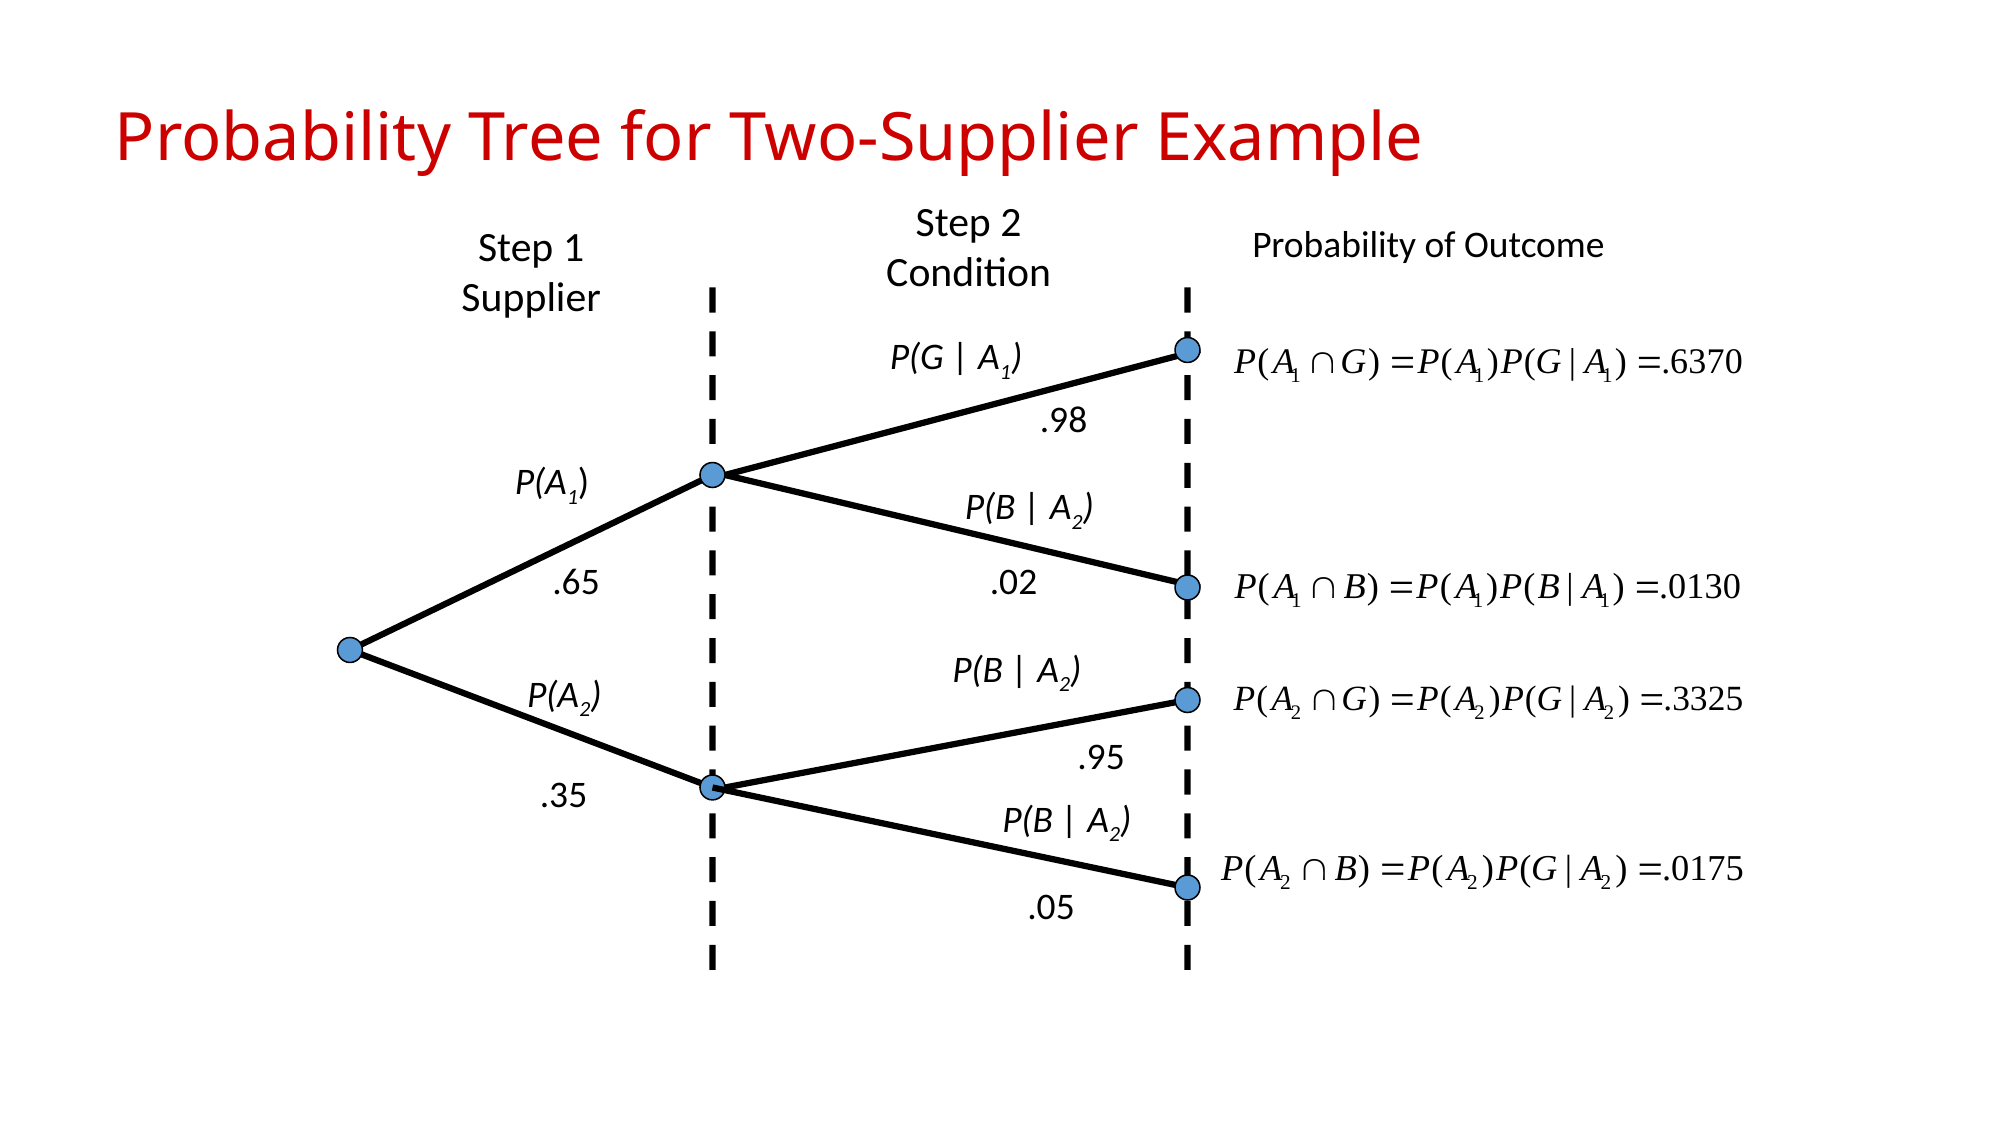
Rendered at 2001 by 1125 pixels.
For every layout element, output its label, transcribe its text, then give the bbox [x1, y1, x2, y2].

title Probability Tree for Two-Supplier Example [99, 45, 1900, 233]
text_box [699, 462, 725, 488]
text_box [699, 774, 725, 800]
text_box .02 [975, 549, 1100, 610]
text_box .95 [1062, 724, 1188, 785]
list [1227, 562, 1747, 614]
text_box Step 1 Supplier [374, 212, 688, 328]
text_box P(B | A2) [937, 637, 1150, 704]
text_box [1175, 337, 1201, 363]
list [1214, 843, 1749, 896]
text_box [1175, 875, 1201, 901]
text_box .65 [537, 549, 663, 610]
text_box P(A2) [512, 662, 675, 729]
text_box P(A1) [499, 449, 663, 516]
text_box .05 [1012, 874, 1138, 935]
text_box .98 [1025, 387, 1150, 448]
text_box [1175, 687, 1201, 713]
text_box P(B | A2) [987, 787, 1200, 854]
text_box Probability of Outcome [1237, 212, 1663, 273]
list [1227, 337, 1748, 389]
text_box P(B | A2) [949, 474, 1163, 541]
text_box P(G | A1) [874, 324, 1088, 391]
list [1227, 674, 1748, 725]
text_box [1175, 575, 1201, 601]
text_box Step 2 Condition [812, 187, 1125, 303]
text_box [337, 637, 363, 663]
text_box .35 [525, 762, 650, 823]
